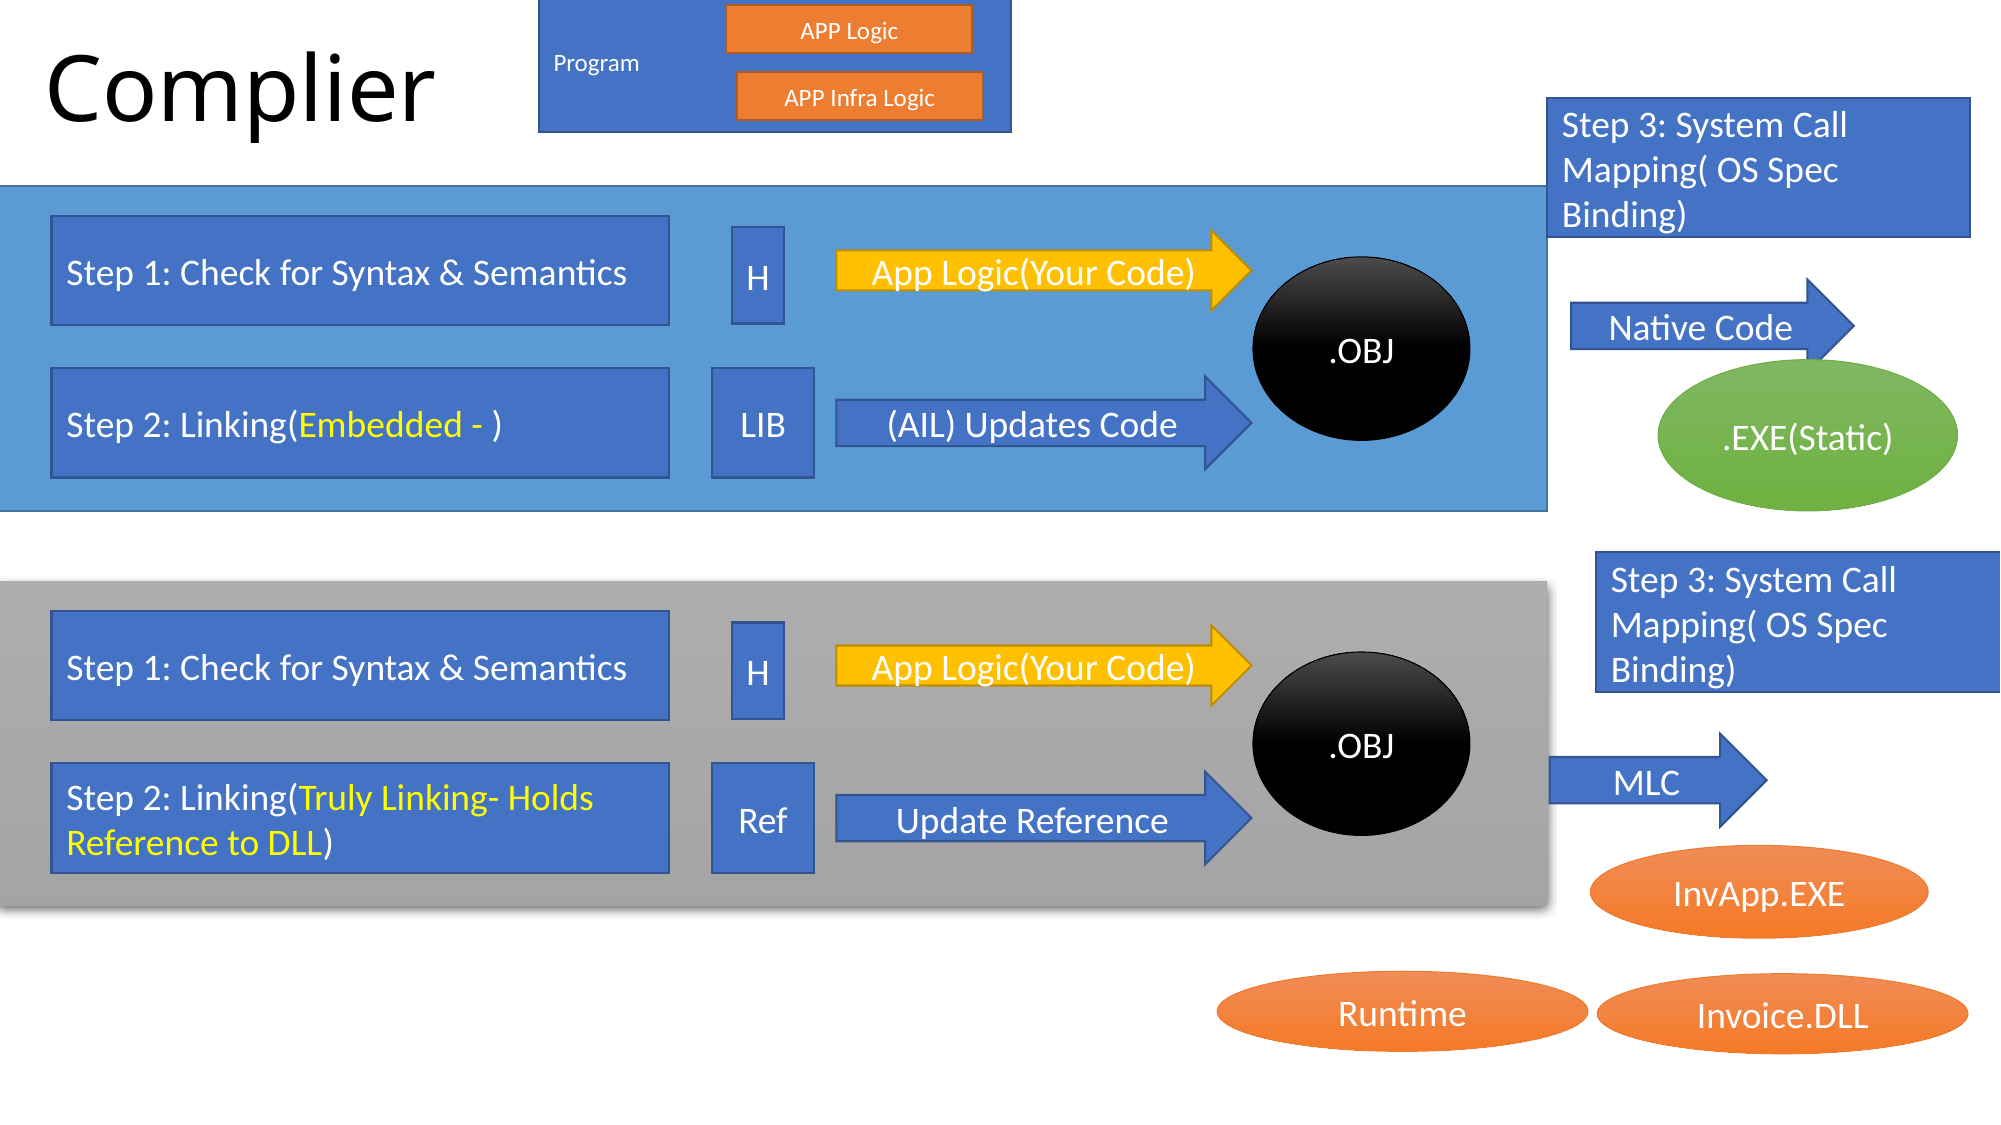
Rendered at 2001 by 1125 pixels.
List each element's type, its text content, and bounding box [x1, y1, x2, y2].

text_box H [731, 621, 785, 720]
text_box .OBJ [1252, 256, 1471, 441]
title Complier [29, 11, 1755, 172]
text_box Update Reference [835, 769, 1253, 867]
text_box Native Code [1570, 277, 1856, 359]
text_box Step 1: Check for Syntax & Semantics [50, 610, 670, 721]
text_box APP Logic [725, 4, 973, 54]
text_box .EXE(Static) [1657, 359, 1959, 512]
text_box Step 2: Linking(Truly Linking- Holds Reference to DLL) [50, 762, 670, 874]
text_box H [731, 226, 785, 325]
text_box APP Infra Logic [736, 71, 984, 121]
text_box Ref [711, 762, 815, 874]
text_box MLC [1548, 731, 1769, 830]
text_box Step 3: System Call Mapping( OS Spec Binding) [1595, 551, 2000, 693]
text_box .OBJ [1252, 651, 1471, 836]
text_box Step 3: System Call Mapping( OS Spec Binding) [1546, 97, 1971, 238]
text_box Program [538, 0, 1012, 133]
text_box [0, 185, 1548, 512]
text_box [0, 581, 1548, 906]
text_box Step 2: Linking(Embedded - ) [50, 367, 670, 479]
text_box App Logic(Your Code) [835, 622, 1253, 709]
text_box LIB [711, 367, 815, 479]
text_box Invoice.DLL [1596, 973, 1969, 1055]
text_box (AIL) Updates Code [835, 374, 1253, 472]
text_box App Logic(Your Code) [835, 227, 1253, 313]
text_box Step 1: Check for Syntax & Semantics [50, 215, 670, 326]
text_box Runtime [1216, 970, 1589, 1052]
text_box InvApp.EXE [1589, 844, 1929, 939]
